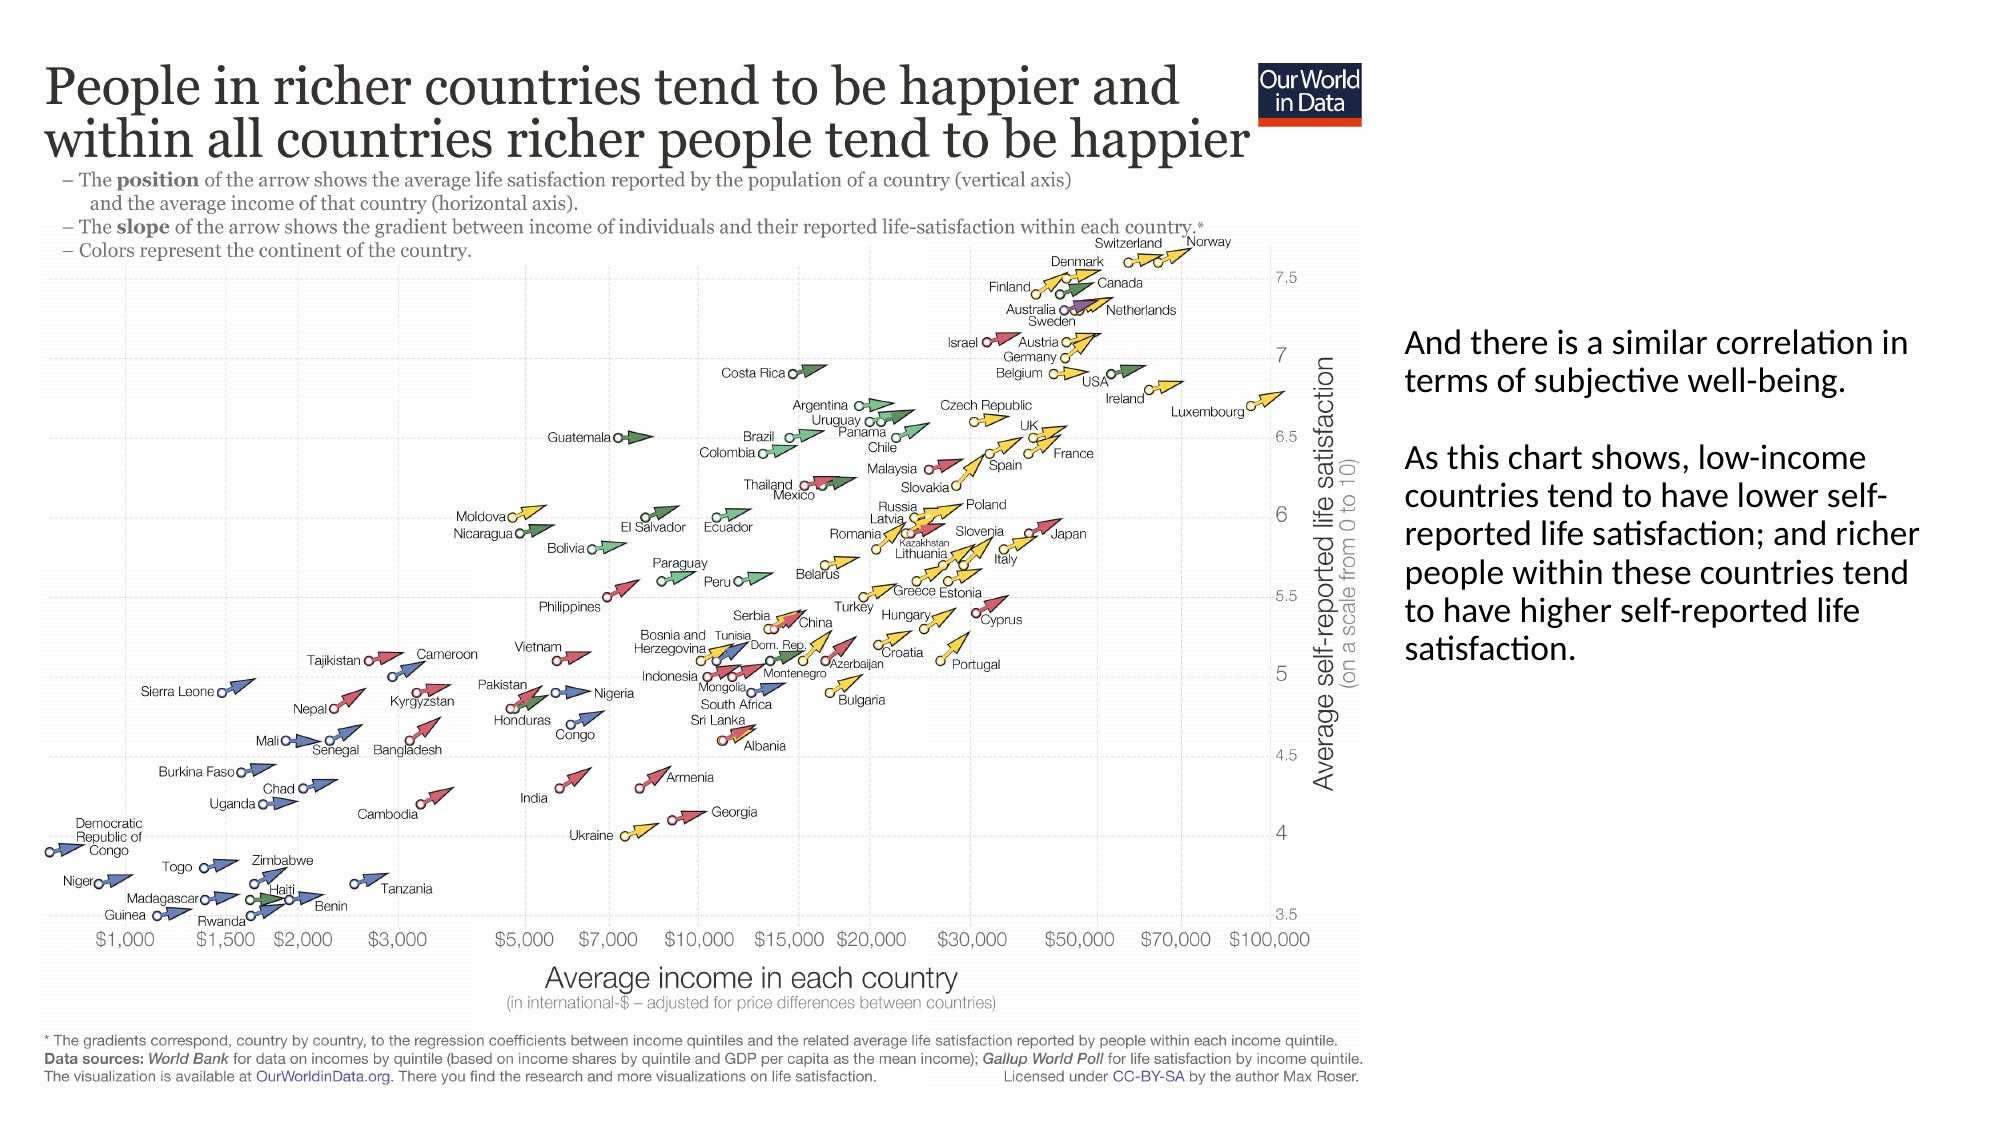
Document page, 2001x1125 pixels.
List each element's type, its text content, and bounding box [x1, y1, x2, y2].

picture [33, 53, 1367, 1089]
list And there is a similar correlation in terms of subjective well-being. As this chart shows, low-income countries tend to have lower self-reported life satisfaction; and richer people within these countries tend to have higher self-reported life satisfaction. [1389, 316, 1953, 883]
